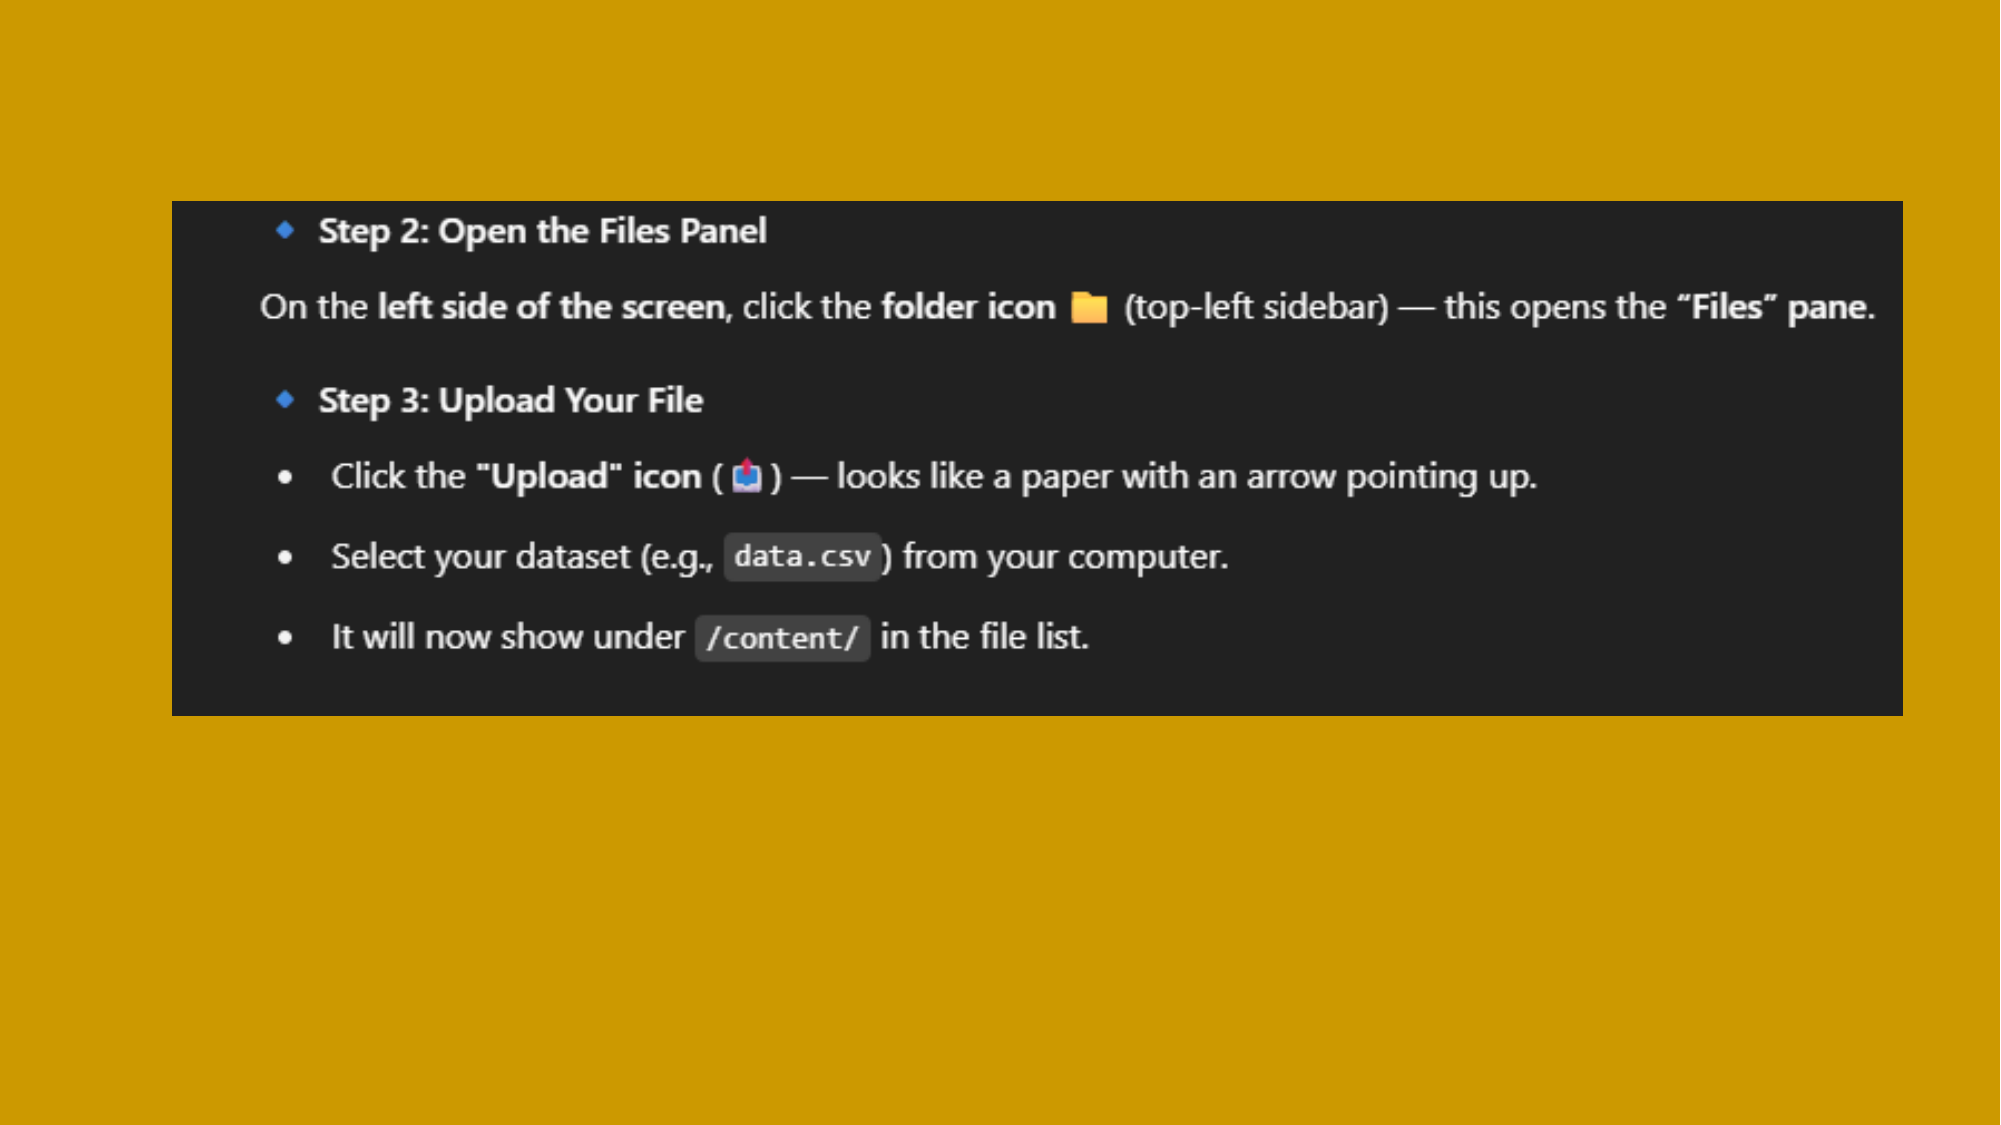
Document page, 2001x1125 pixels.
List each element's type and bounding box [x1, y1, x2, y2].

picture [172, 201, 1903, 716]
